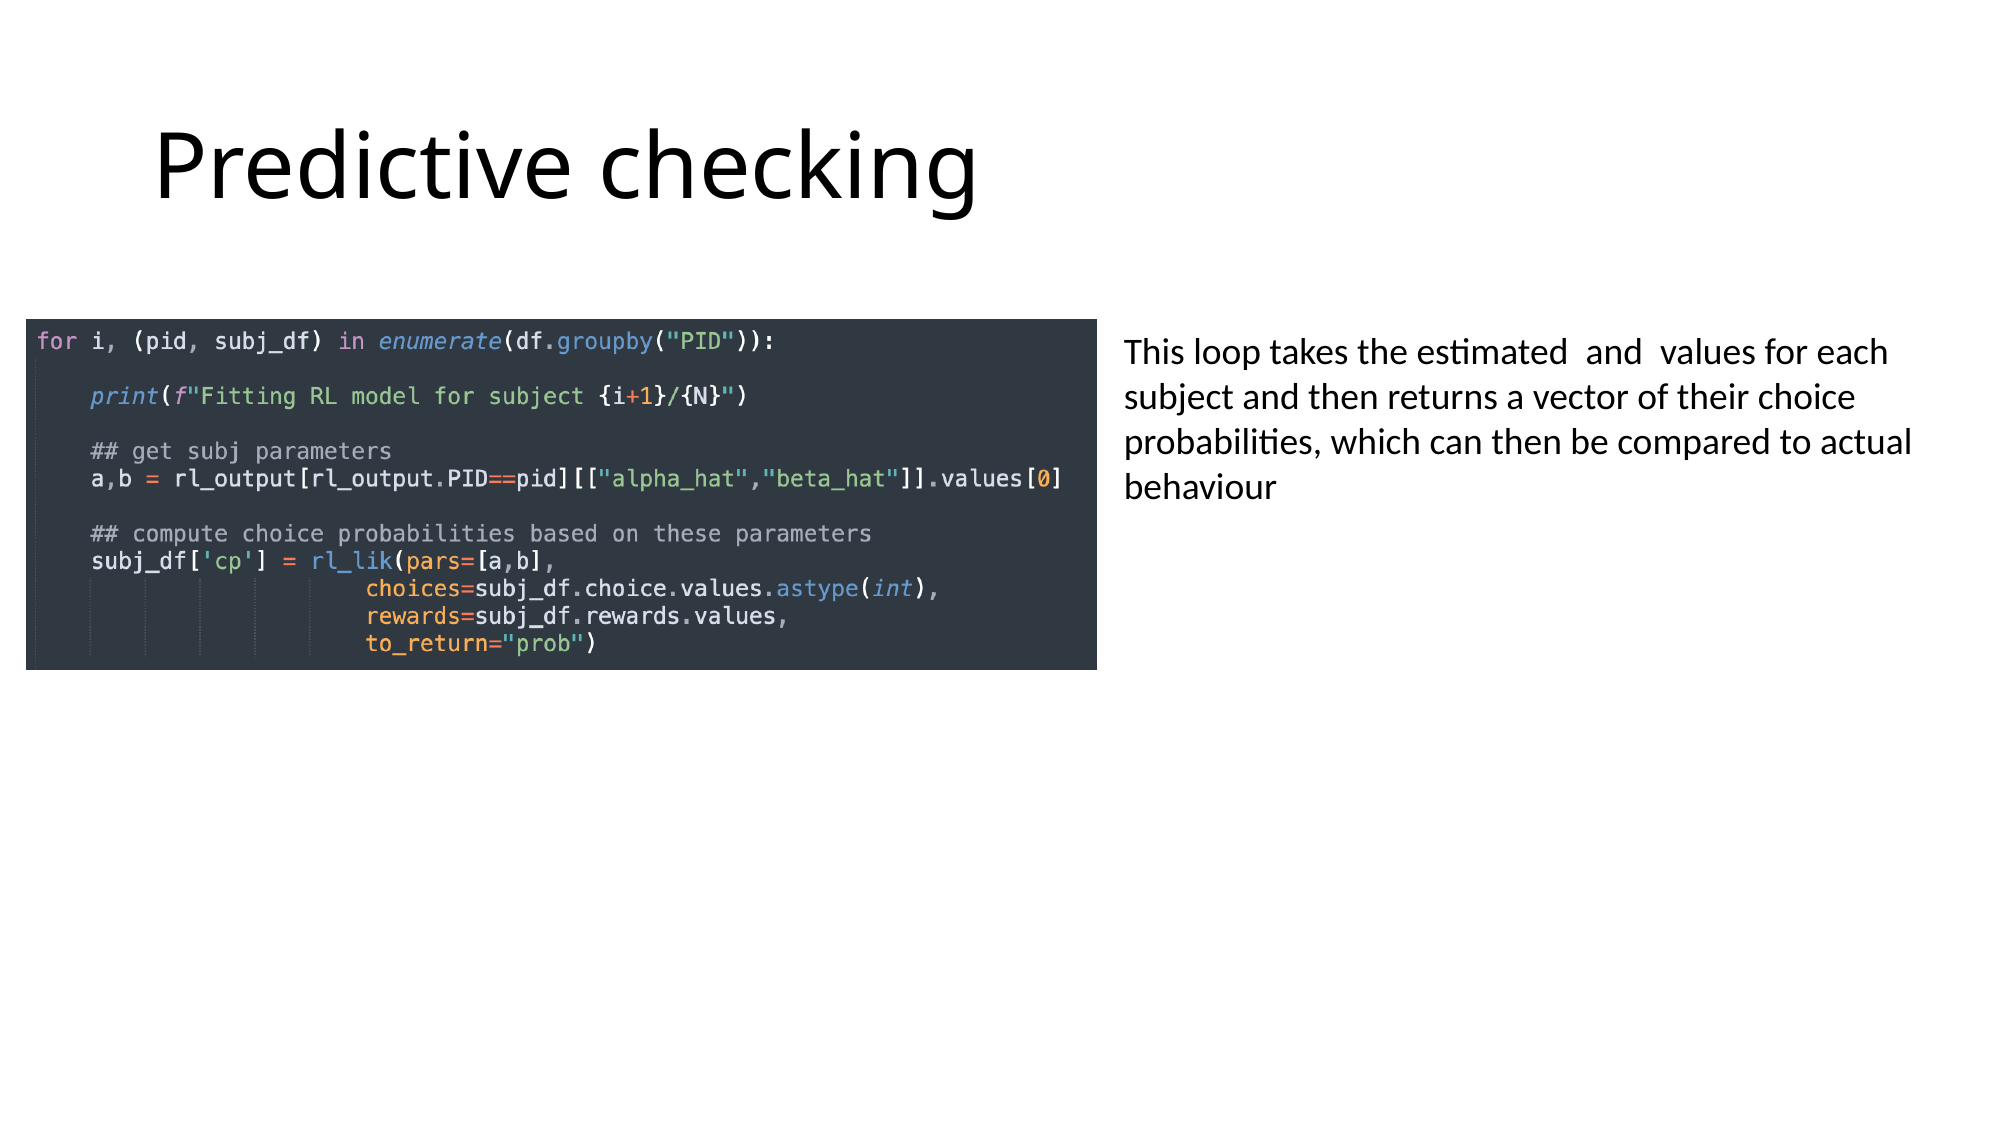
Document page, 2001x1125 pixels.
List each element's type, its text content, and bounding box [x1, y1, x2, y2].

picture [26, 319, 1097, 670]
title Predictive checking [137, 59, 1863, 278]
